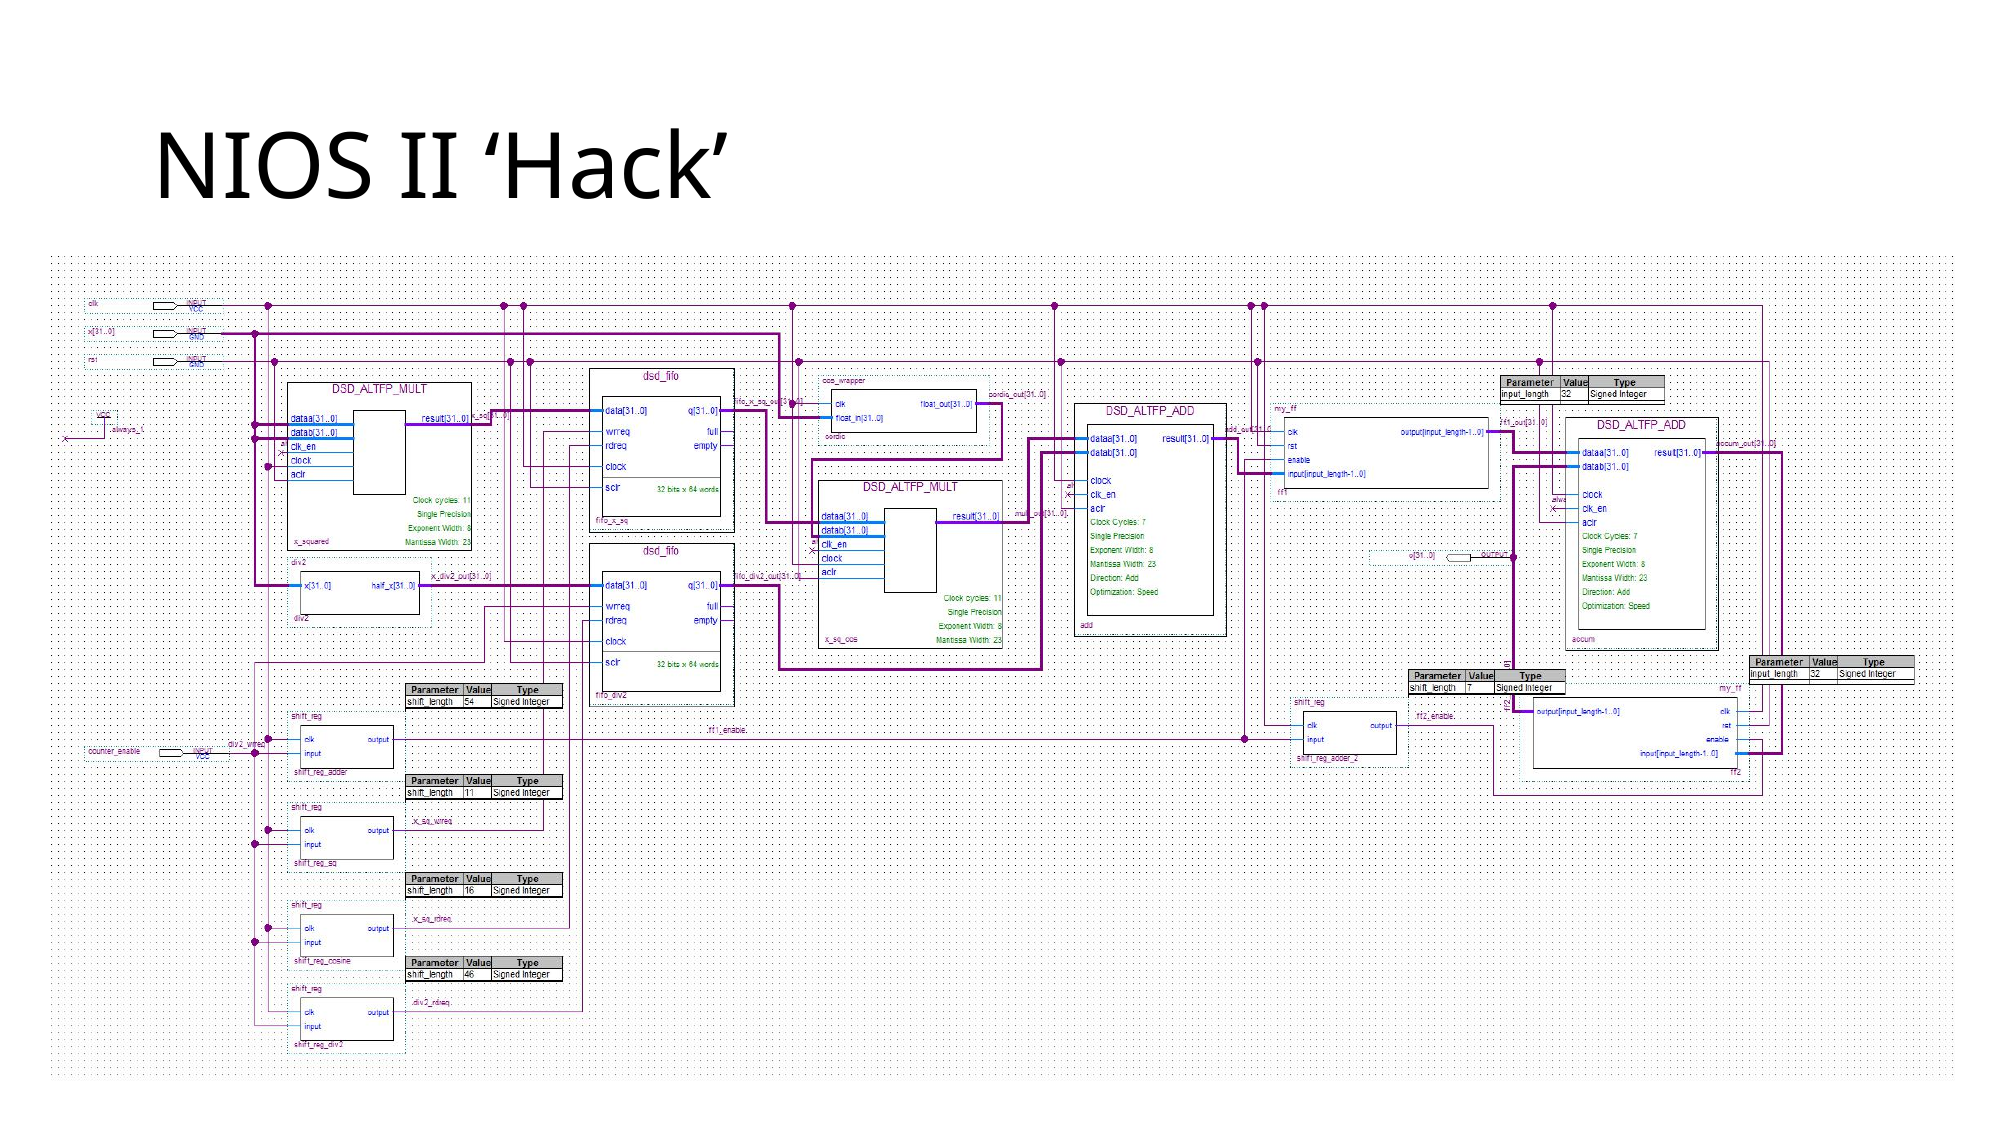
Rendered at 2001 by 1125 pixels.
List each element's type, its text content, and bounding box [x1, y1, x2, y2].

title NIOS II ‘Hack’ [137, 59, 1863, 256]
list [51, 256, 1955, 1081]
